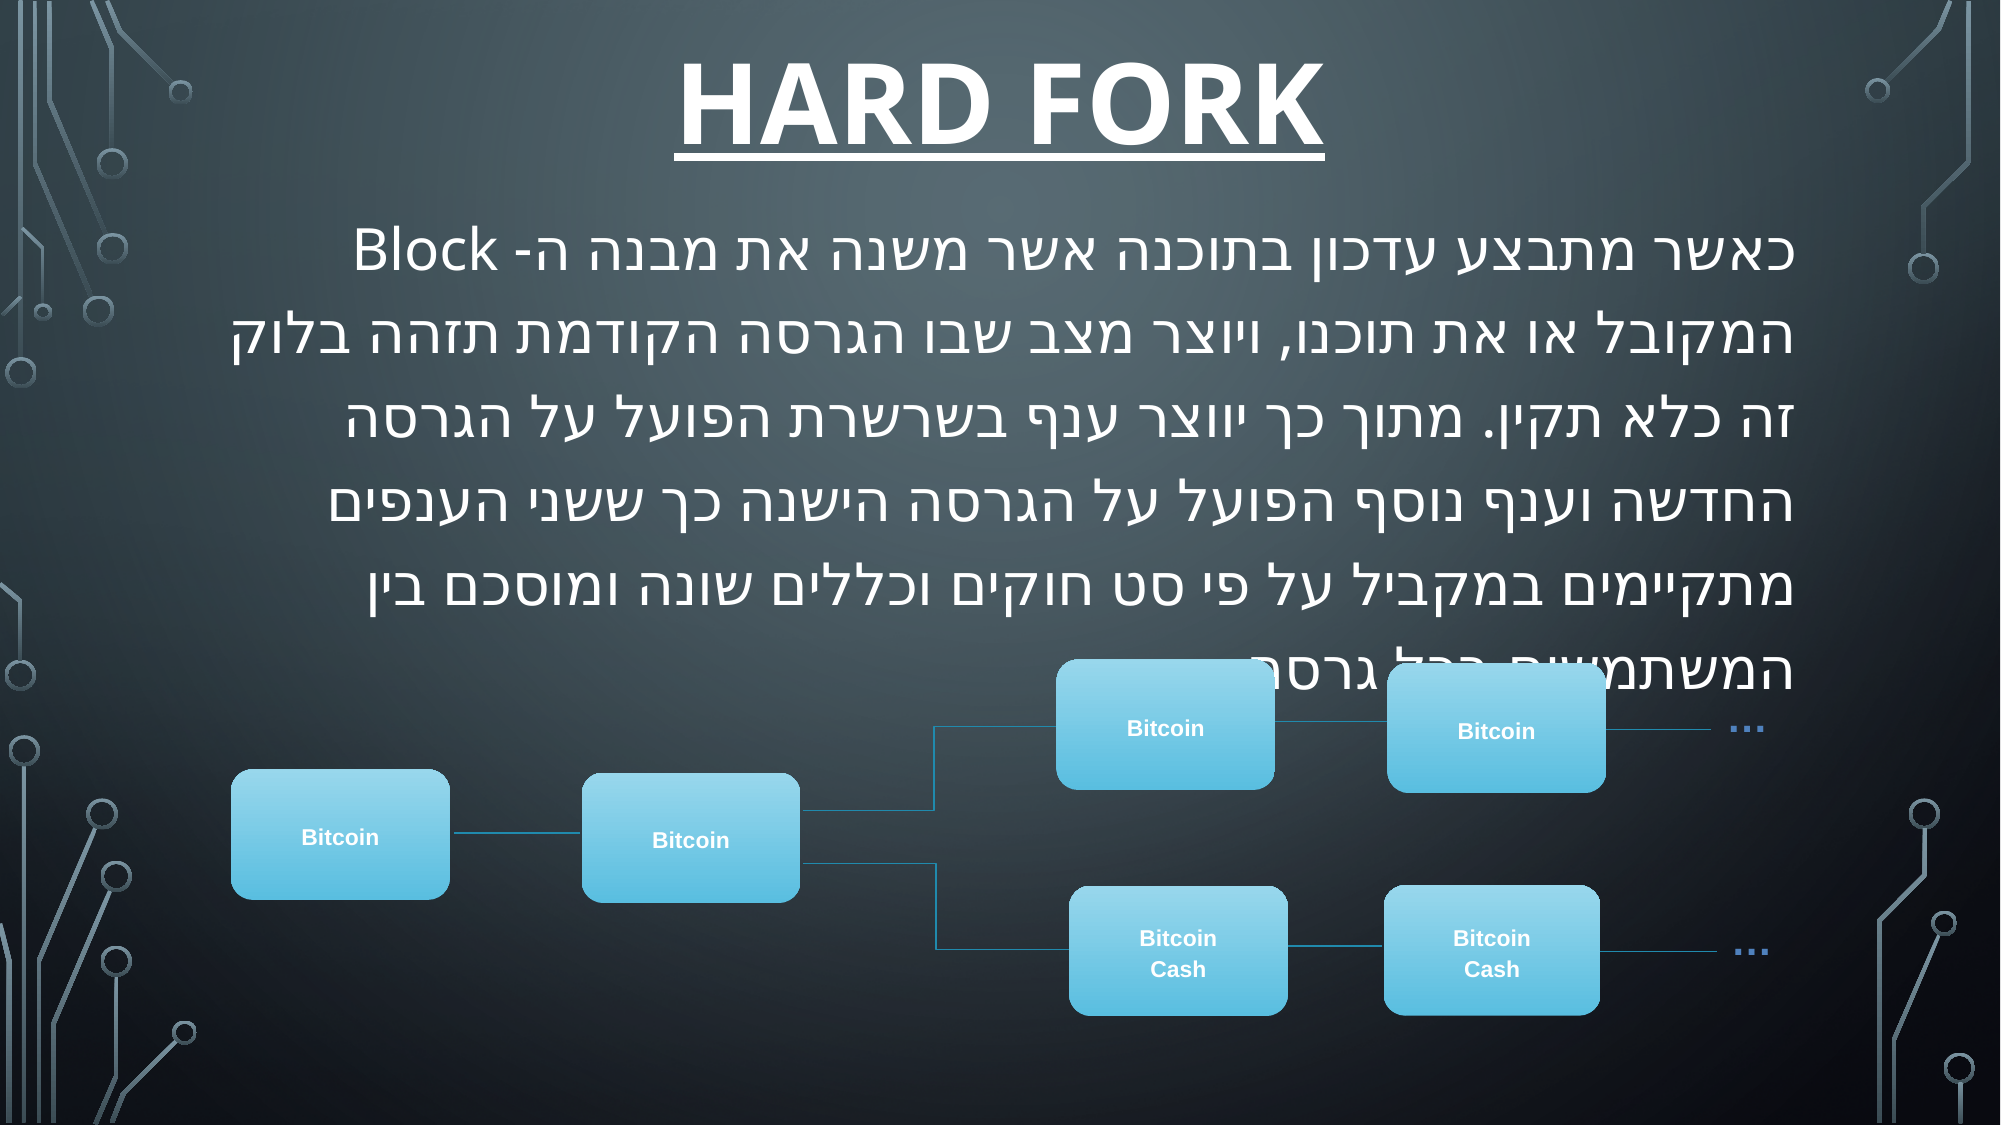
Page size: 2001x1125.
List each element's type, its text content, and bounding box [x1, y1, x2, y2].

title HARD fork [187, 41, 1813, 175]
list כאשר מתבצע עדכון בתוכנה אשר משנה את מבנה ה- Block המקובל או את תוכנו, ויוצר מצב שבו הגרסה הקודמת תזהה בלוק זה כלא תקין. מתוך כך יווצר ענף בשרשרת הפועל על הגרסה החדשה וענף נוסף הפועל על הגרסה הישנה כך ששני הענפים מתקיימים במקביל על פי סט חוקים וכללים שונה ומוסכם בין המשתמשים בכל גרסה. [187, 190, 1813, 772]
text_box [230, 659, 1813, 1017]
